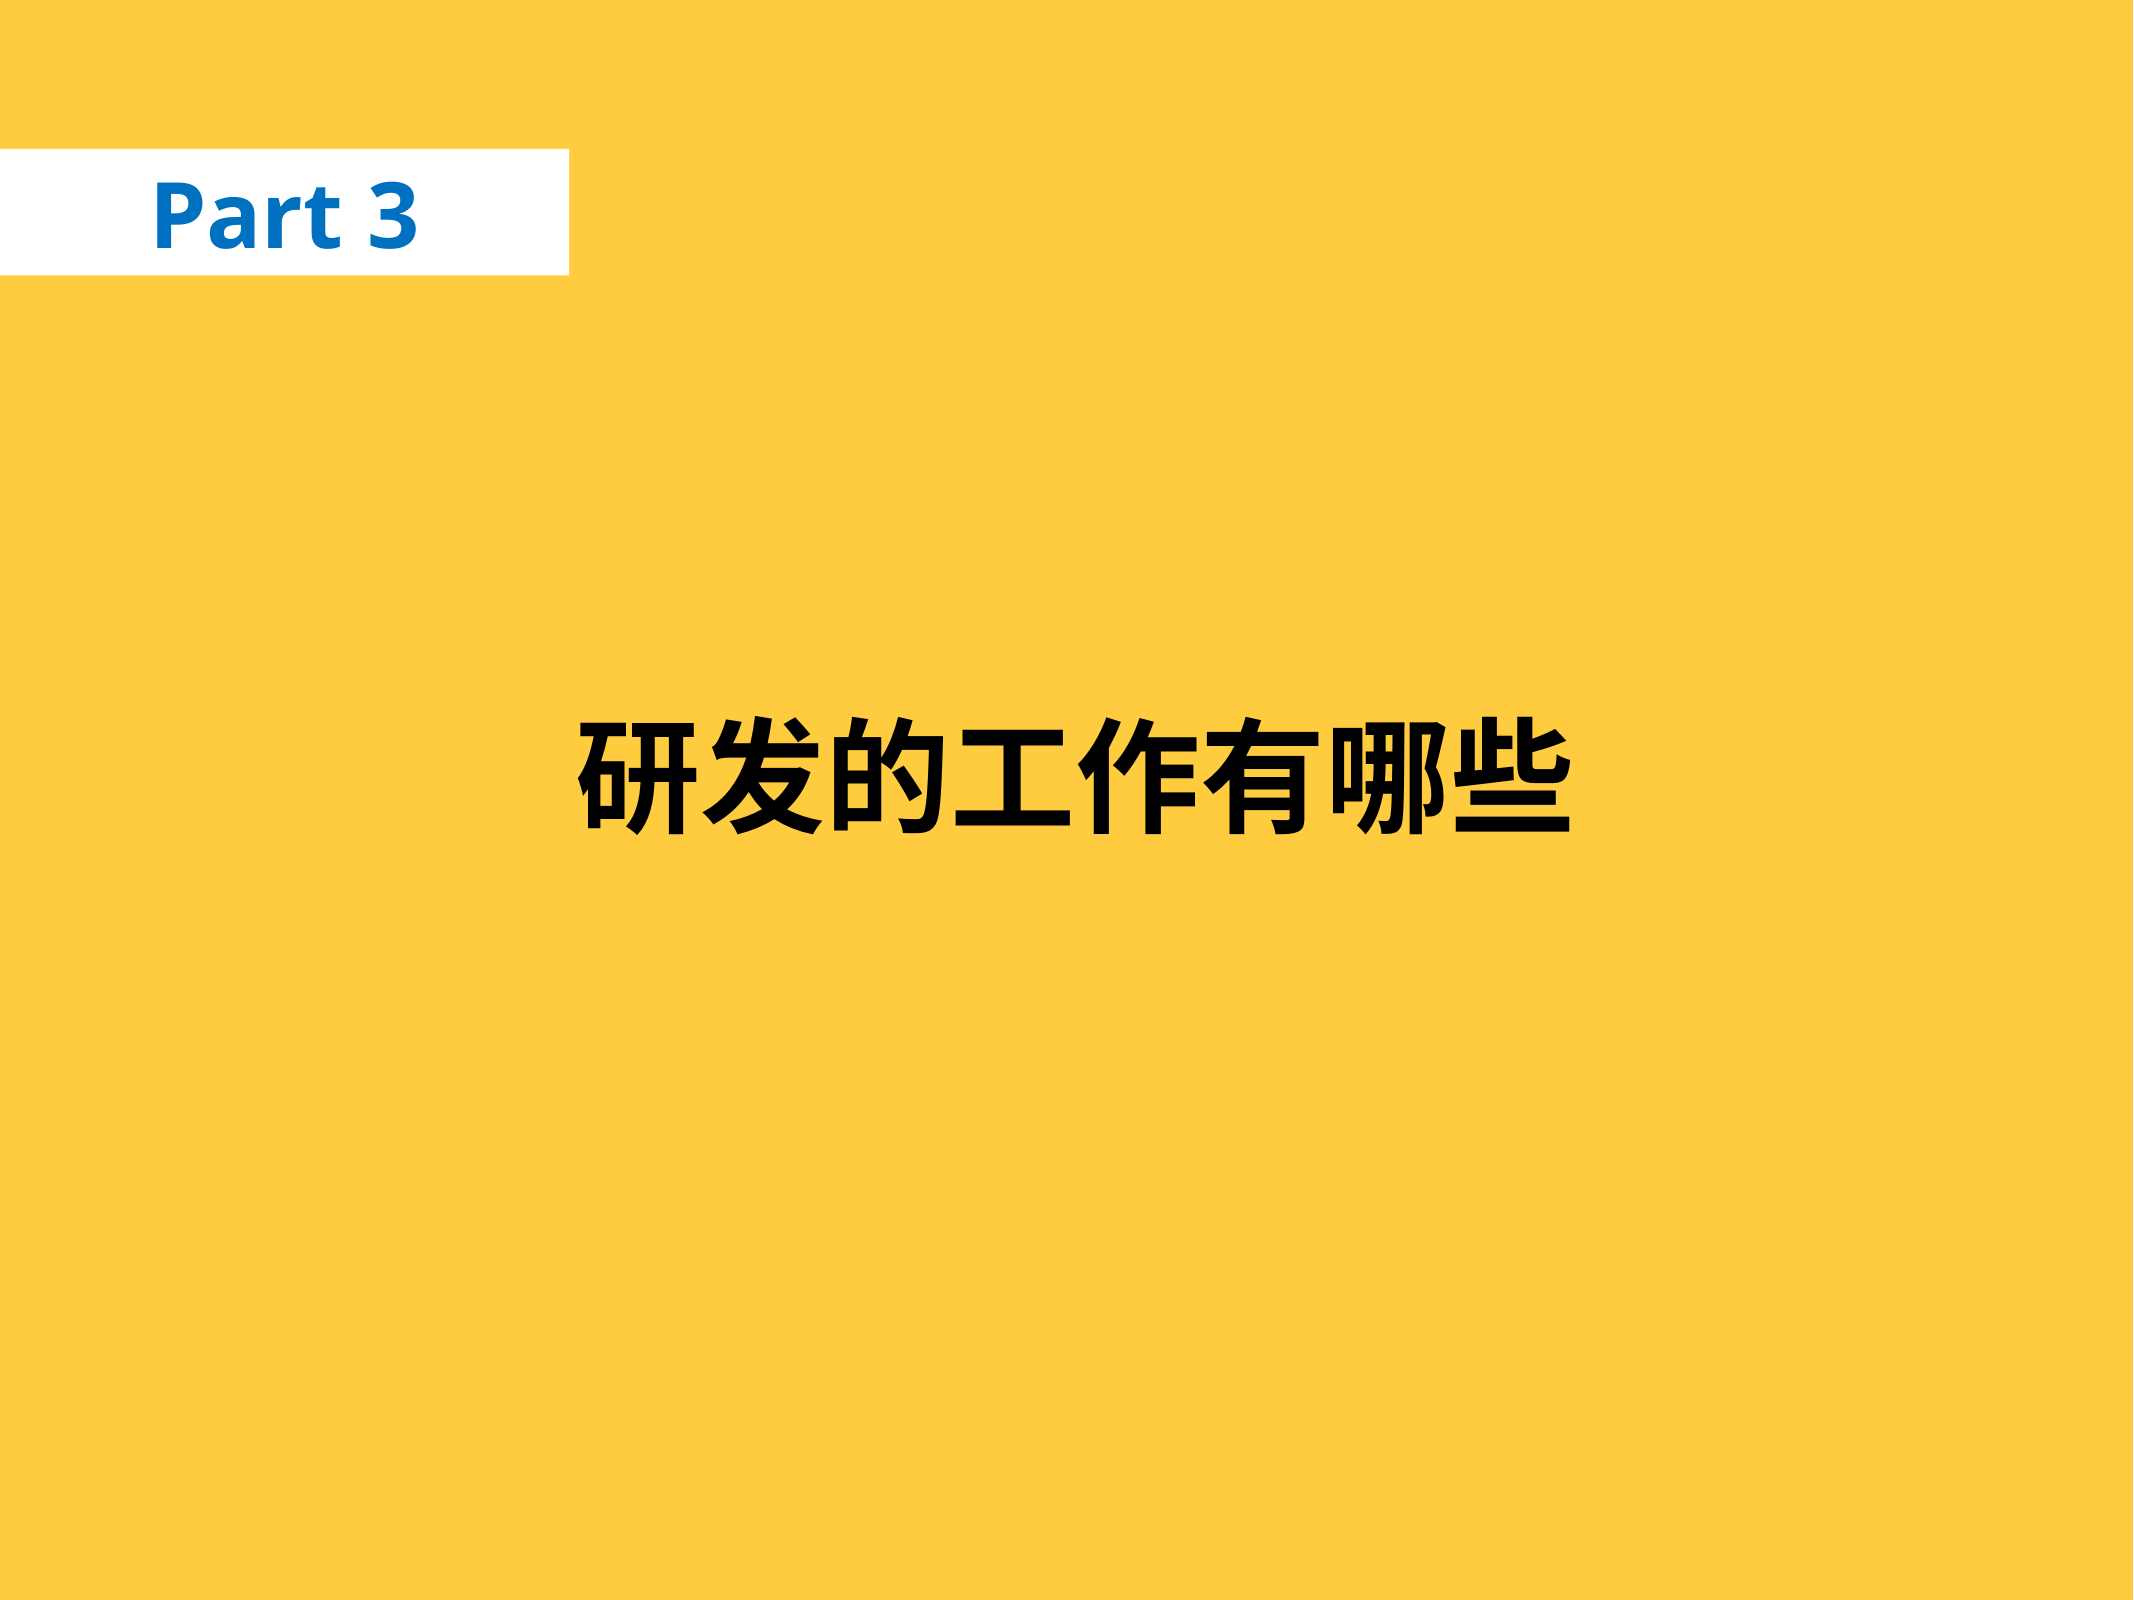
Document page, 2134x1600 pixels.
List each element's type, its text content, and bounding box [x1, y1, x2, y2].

text_box Part 3 [0, 148, 570, 276]
text_box 研发的工作有哪些 [567, 690, 1585, 857]
